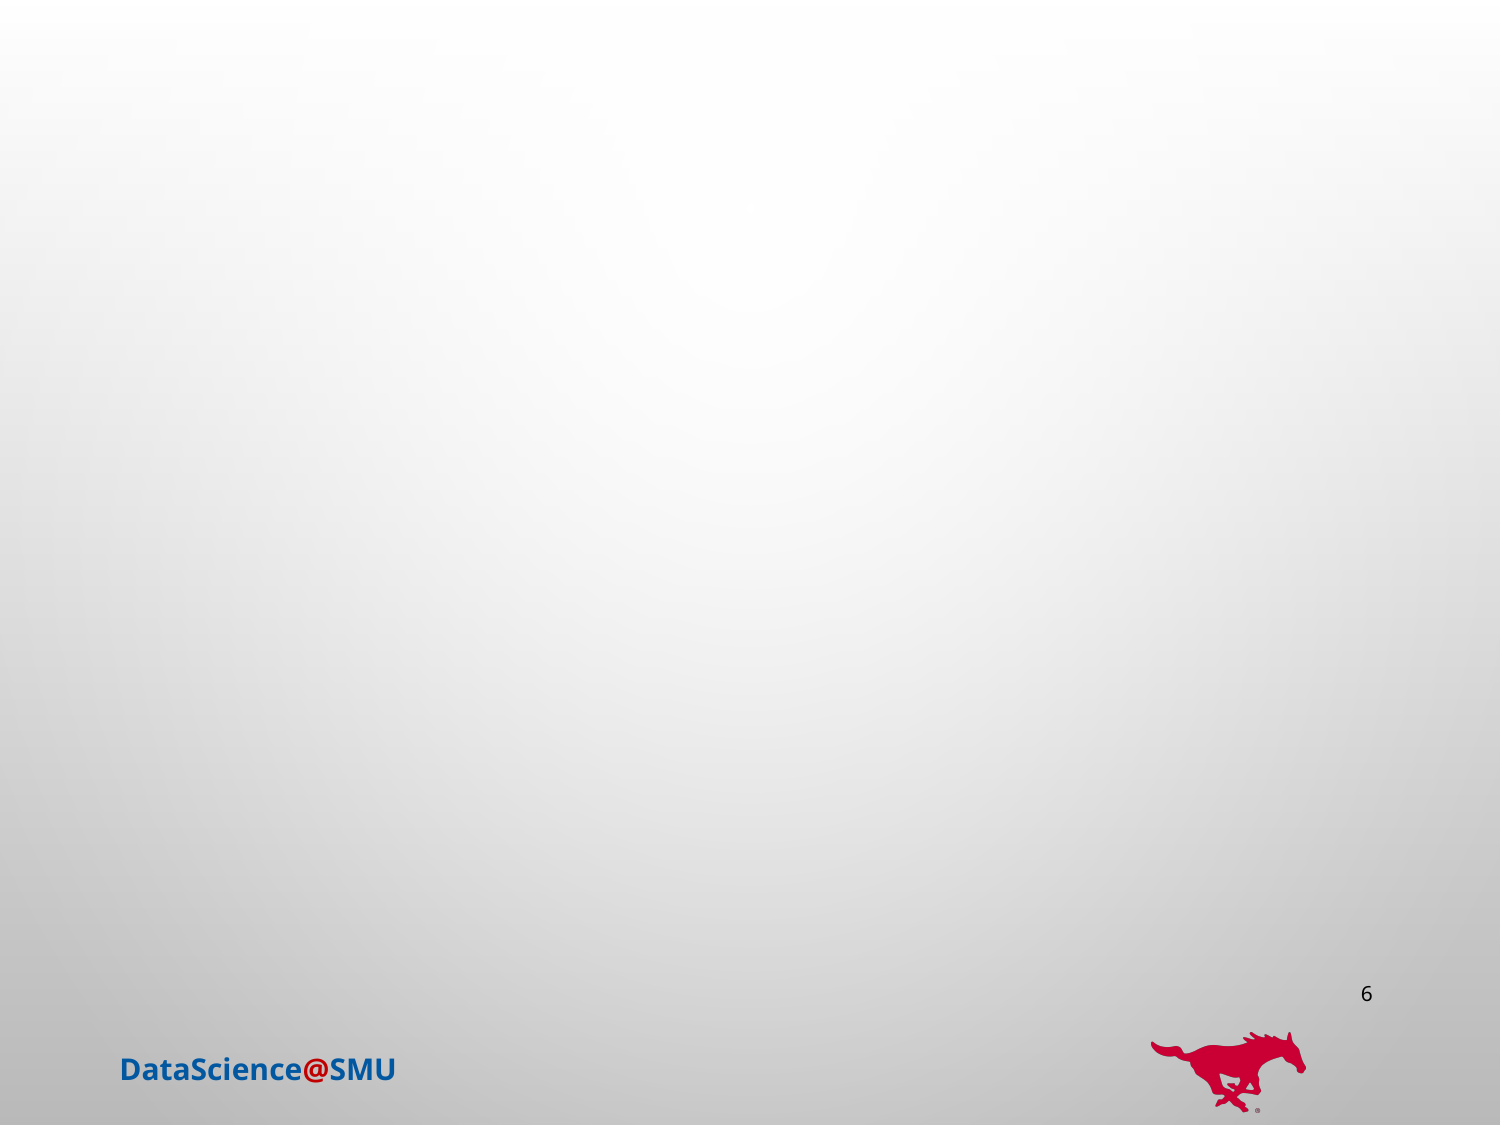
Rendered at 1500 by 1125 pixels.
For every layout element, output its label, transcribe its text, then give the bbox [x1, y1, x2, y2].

picture [0, 0, 1500, 1125]
slide_number 6 [1293, 965, 1388, 1025]
